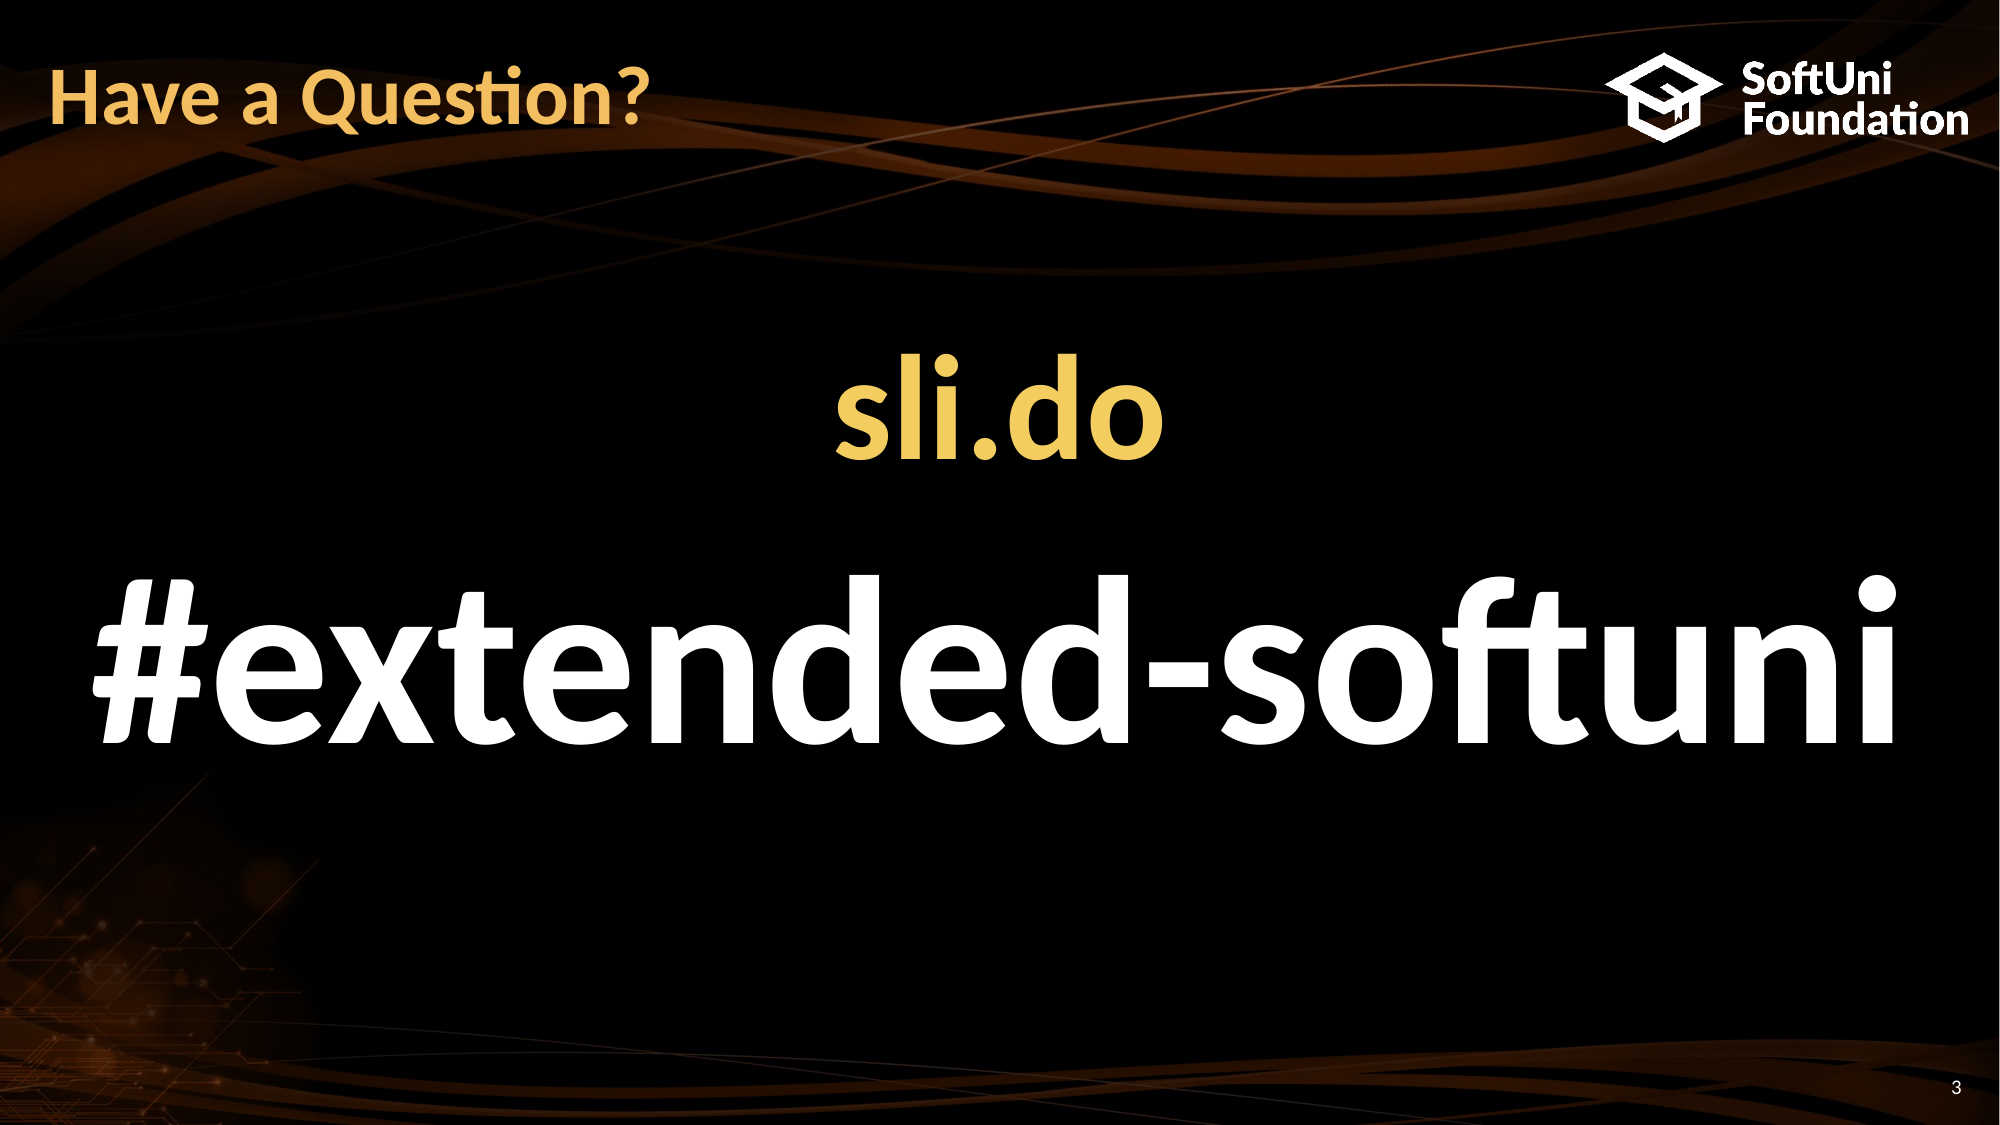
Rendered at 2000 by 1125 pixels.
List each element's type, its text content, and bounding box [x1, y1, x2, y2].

text_box sli.do #extended-softuni [31, 294, 1968, 831]
slide_number 3 [1897, 1070, 1968, 1103]
picture [0, 0, 2000, 1125]
title Have a Question? [30, 6, 1602, 189]
